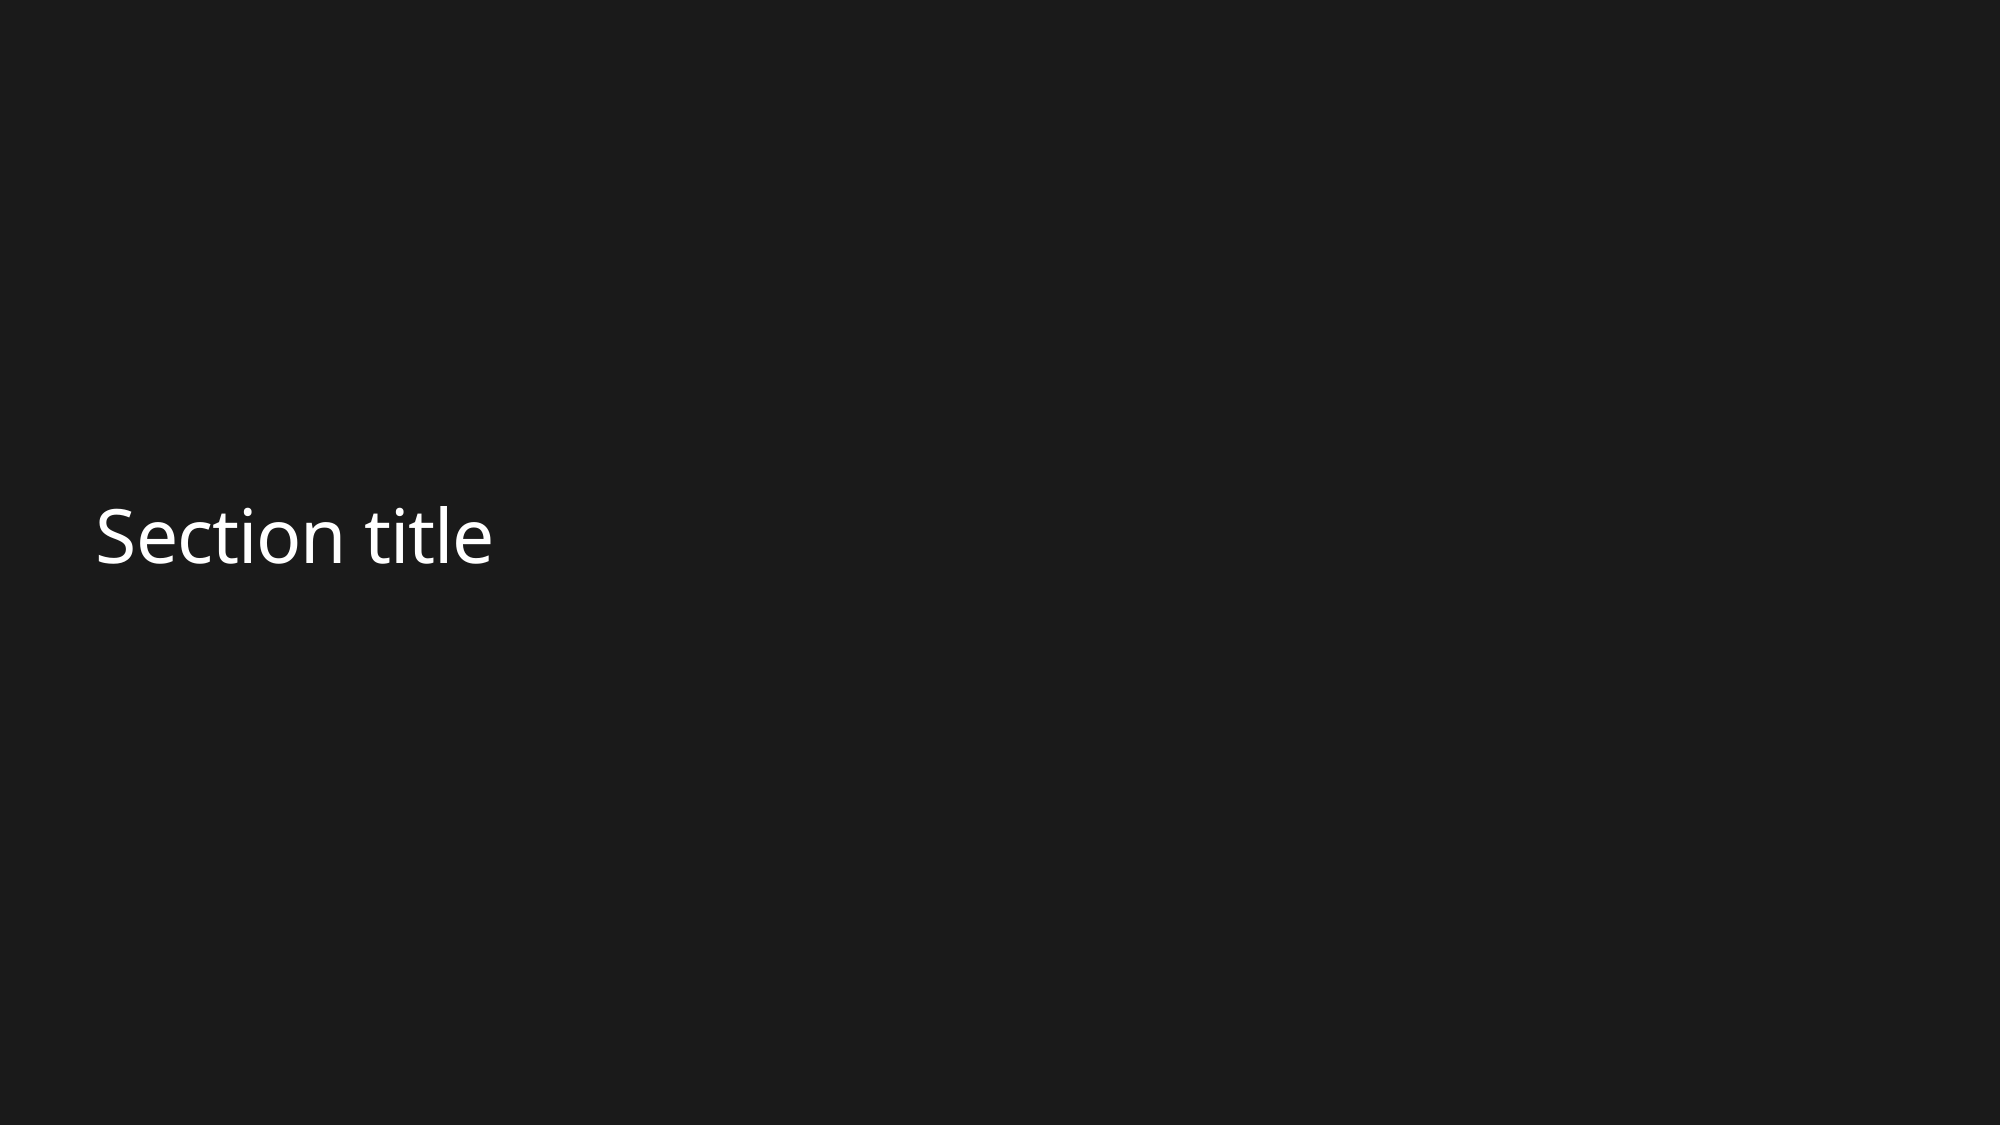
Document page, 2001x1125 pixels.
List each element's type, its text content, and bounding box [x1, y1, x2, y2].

title Section title [95, 497, 1596, 580]
